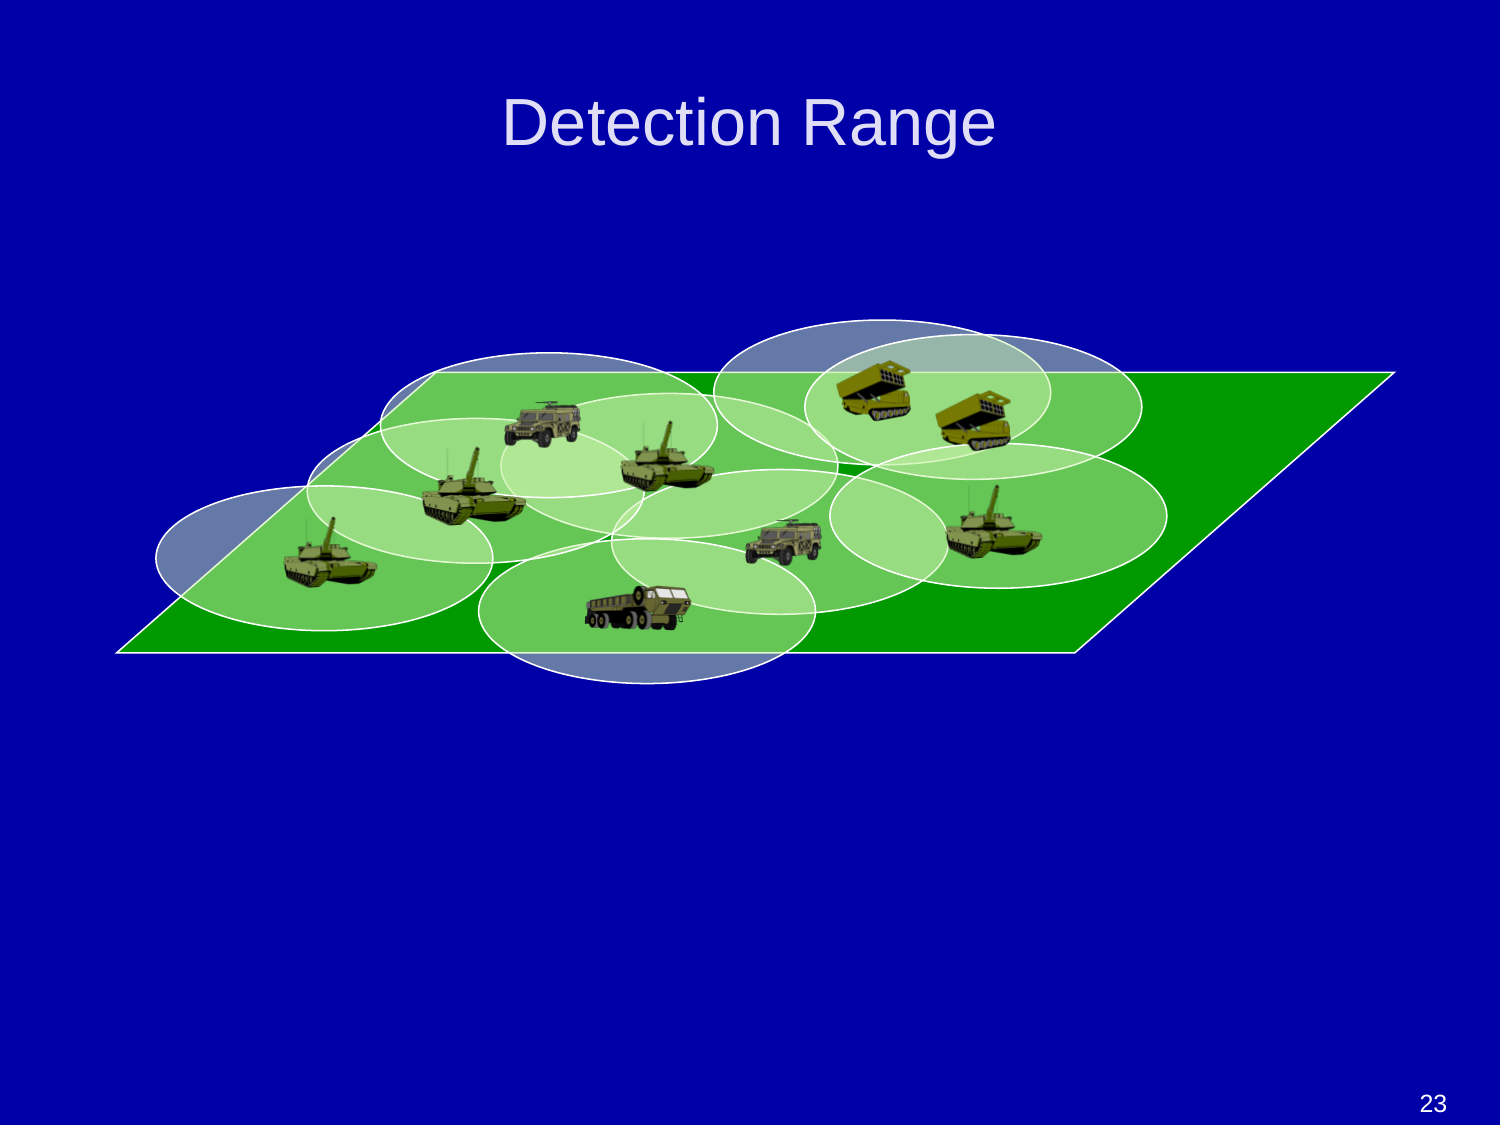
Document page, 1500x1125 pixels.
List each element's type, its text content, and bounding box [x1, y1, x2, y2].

title Detection Range [74, 24, 1426, 213]
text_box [116, 319, 1395, 684]
slide_number 23 [1112, 1049, 1463, 1125]
